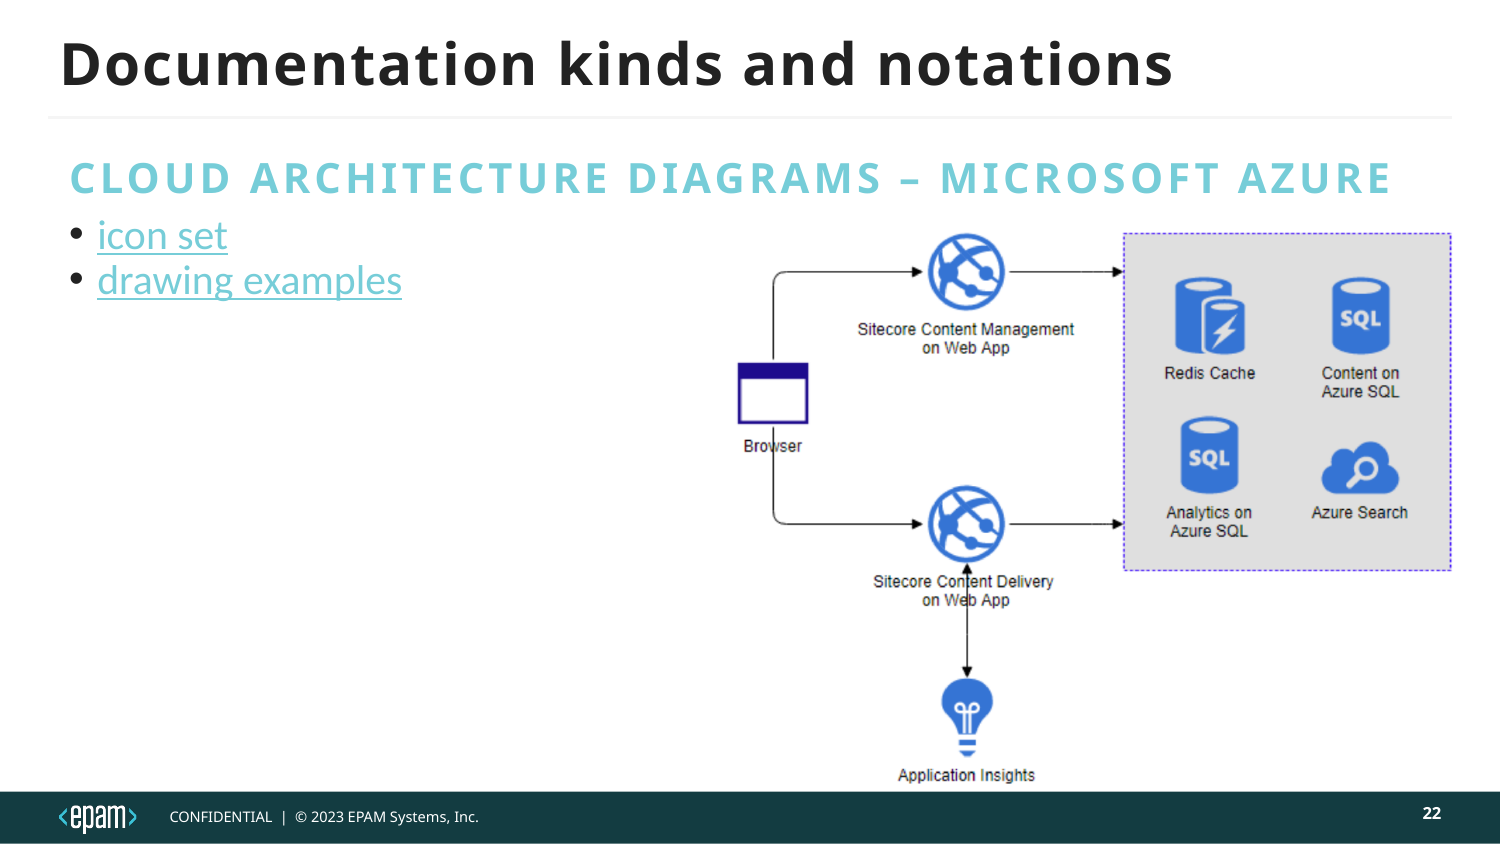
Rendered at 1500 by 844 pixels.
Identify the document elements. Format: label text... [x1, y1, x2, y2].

text_box icon set drawing examples [69, 225, 630, 307]
title Documentation kinds and notations [59, 37, 1442, 87]
text_box cloud architecture diagrams – MicroSoft AZURE [69, 168, 1452, 225]
slide_number 22 [1216, 791, 1442, 844]
picture [701, 218, 1465, 786]
